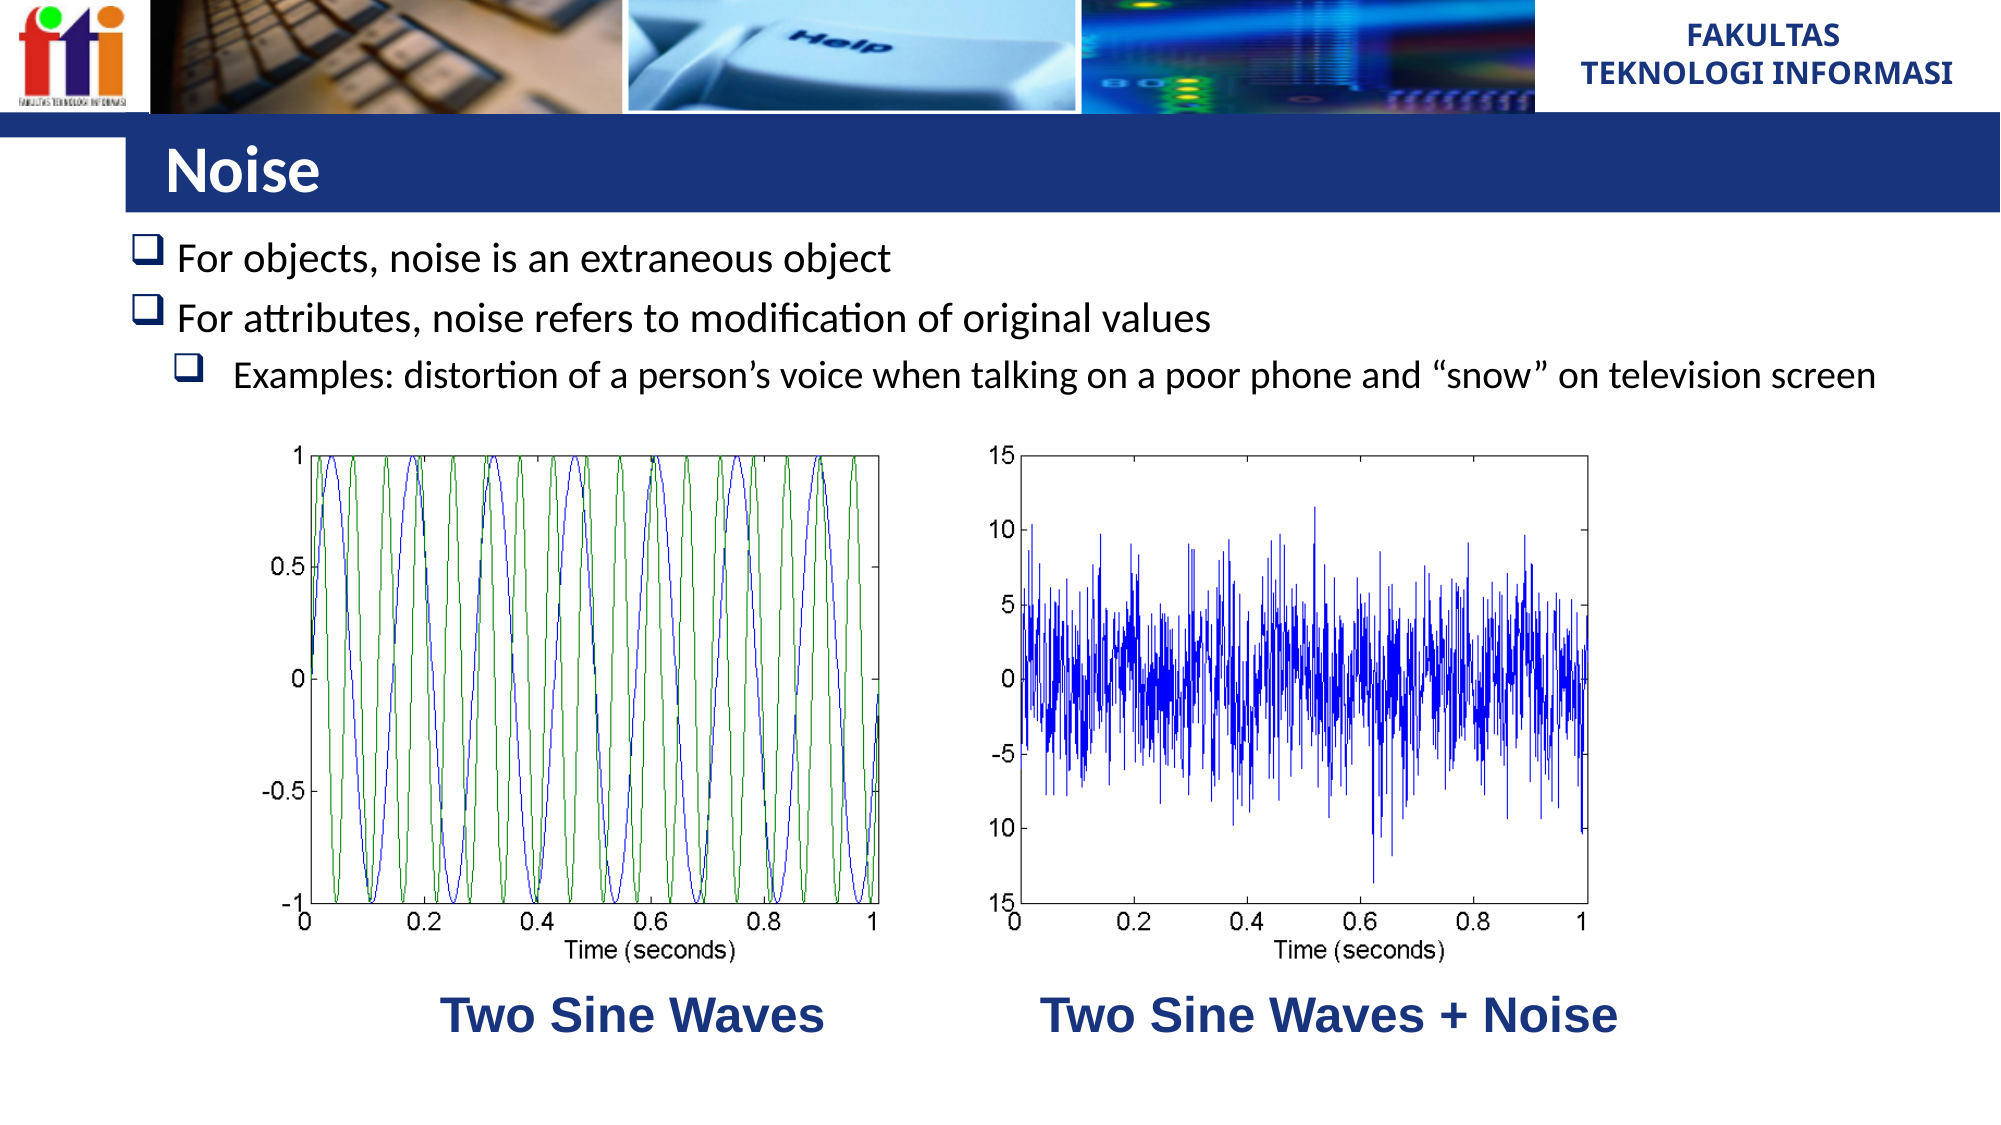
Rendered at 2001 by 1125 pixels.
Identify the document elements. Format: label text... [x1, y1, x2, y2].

text_box Two Sine Waves [425, 974, 925, 1050]
text_box Two Sine Waves + Noise [1025, 974, 1675, 1050]
title Noise [149, 119, 1934, 213]
picture [149, 0, 1535, 114]
list For objects, noise is an extraneous object For attributes, noise refers to modification of original values Examples: distortion of a person’s voice when talking on a poor phone and “snow” on television screen [113, 221, 1910, 448]
picture [987, 436, 1612, 963]
picture [19, 6, 126, 106]
picture [262, 437, 948, 963]
